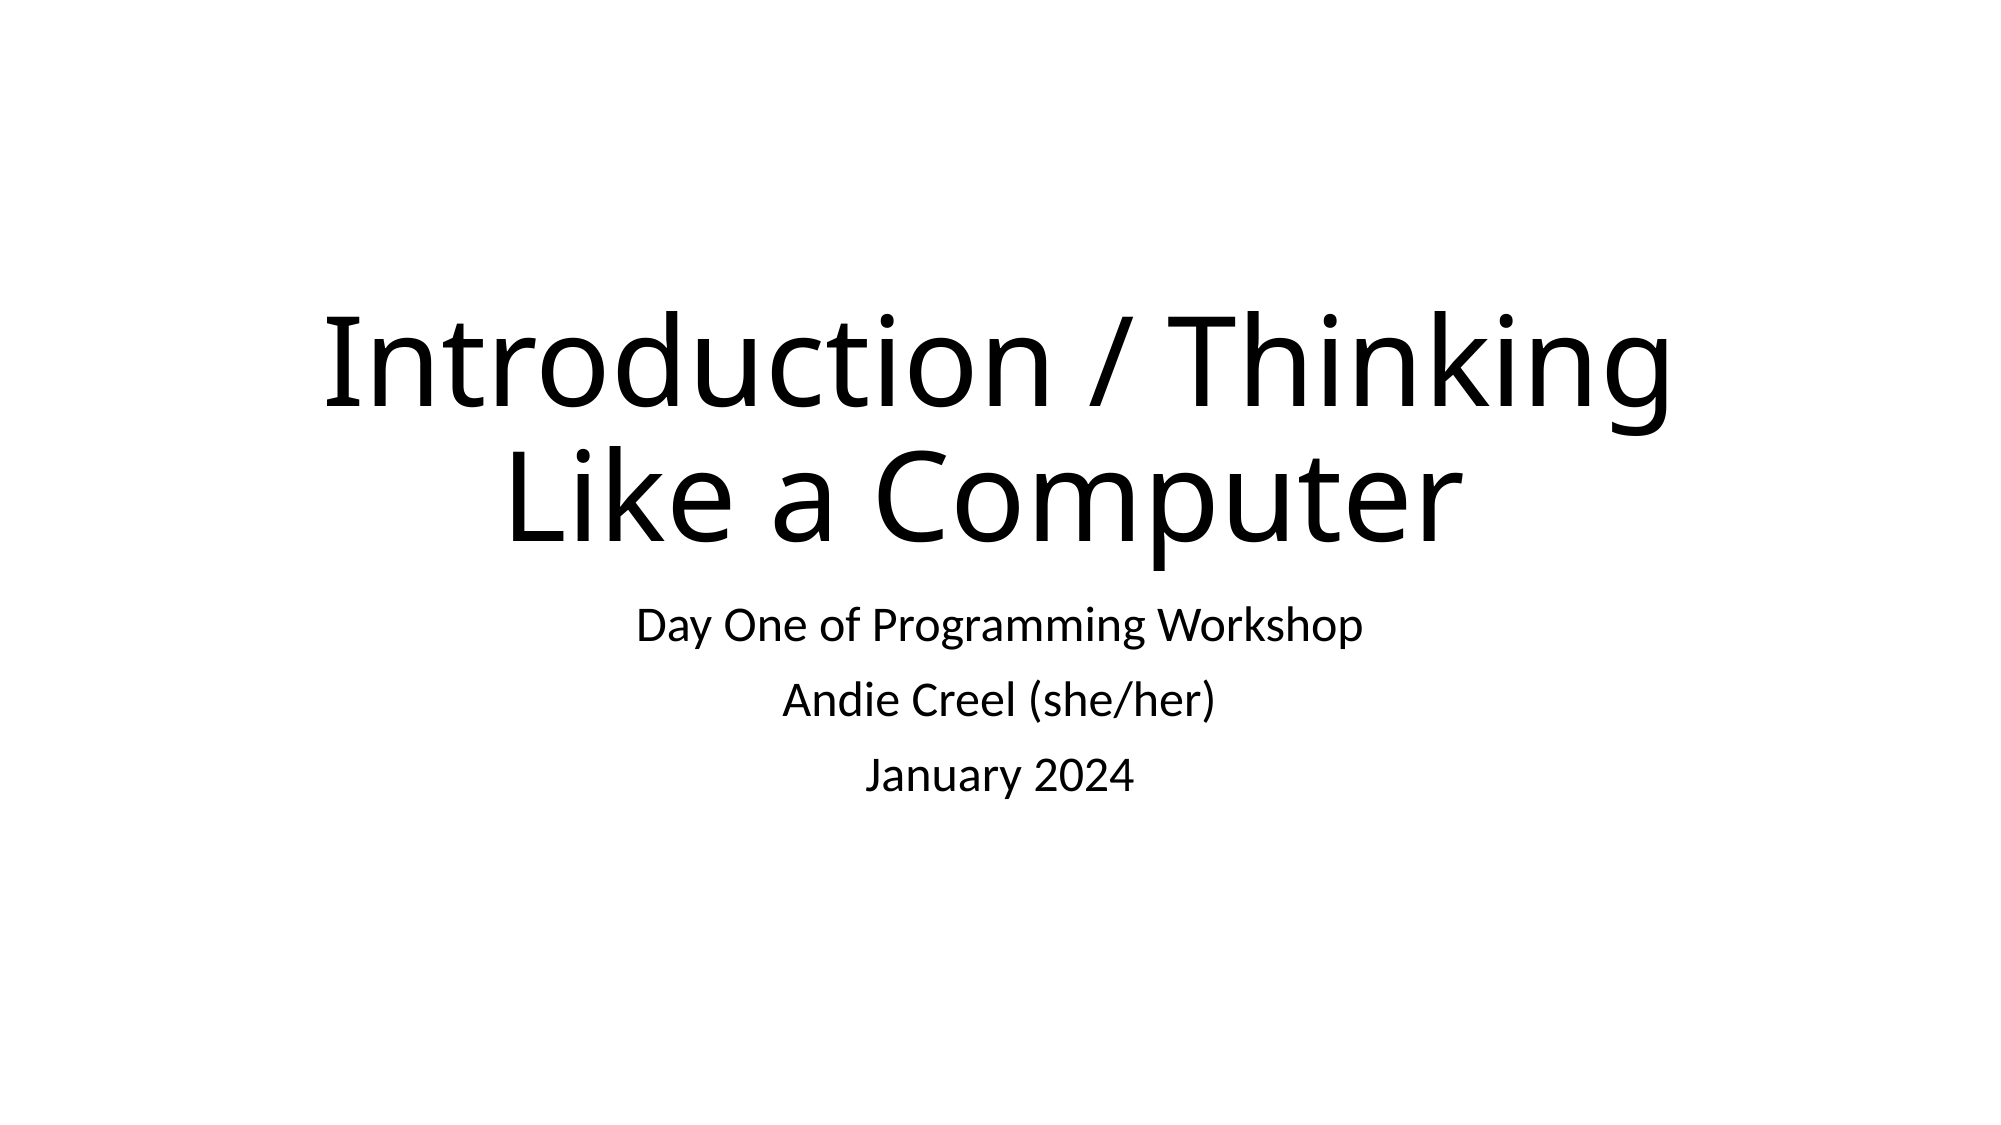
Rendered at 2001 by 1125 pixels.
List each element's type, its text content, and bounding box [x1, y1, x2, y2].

title Introduction / Thinking Like a Computer [249, 184, 1750, 576]
subtitle Day One of Programming Workshop Andie Creel (she/her) January 2024 [249, 590, 1750, 863]
